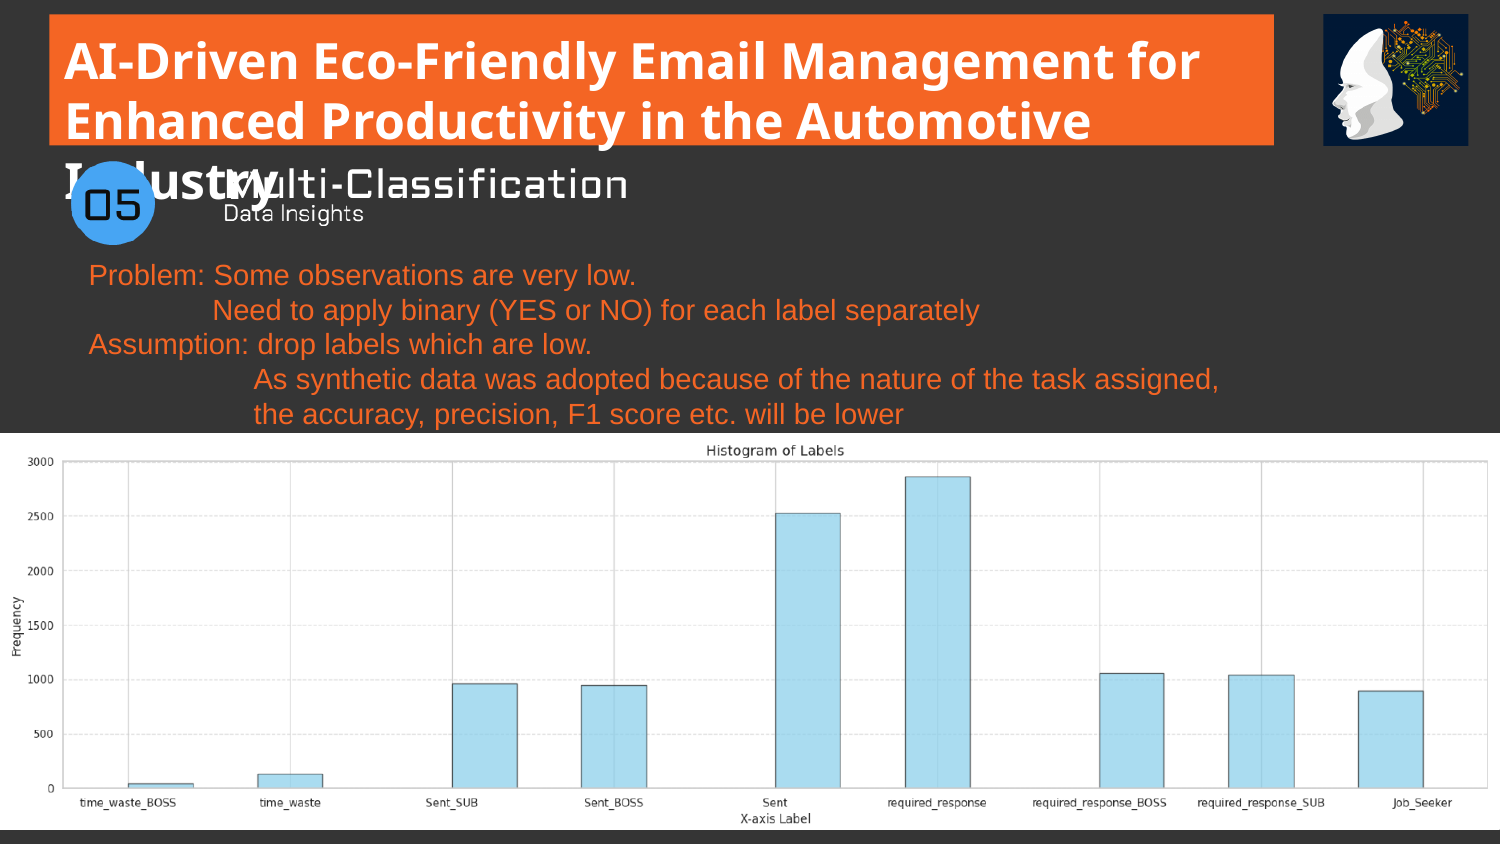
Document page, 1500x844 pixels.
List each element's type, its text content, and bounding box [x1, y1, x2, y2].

picture [49, 145, 644, 253]
text_box Problem: Some observations are very low. Need to apply binary (YES or NO) for each label separately Assumption: drop labels which are low. As synthetic data was adopted because of the nature of the task assigned, the accuracy, precision, F1 score etc. will be lower [73, 248, 1460, 432]
picture [1323, 14, 1469, 146]
title AI-Driven Eco-Friendly Email Management for Enhanced Productivity in the Automotive Industry [49, 14, 1274, 146]
picture [0, 433, 1500, 830]
